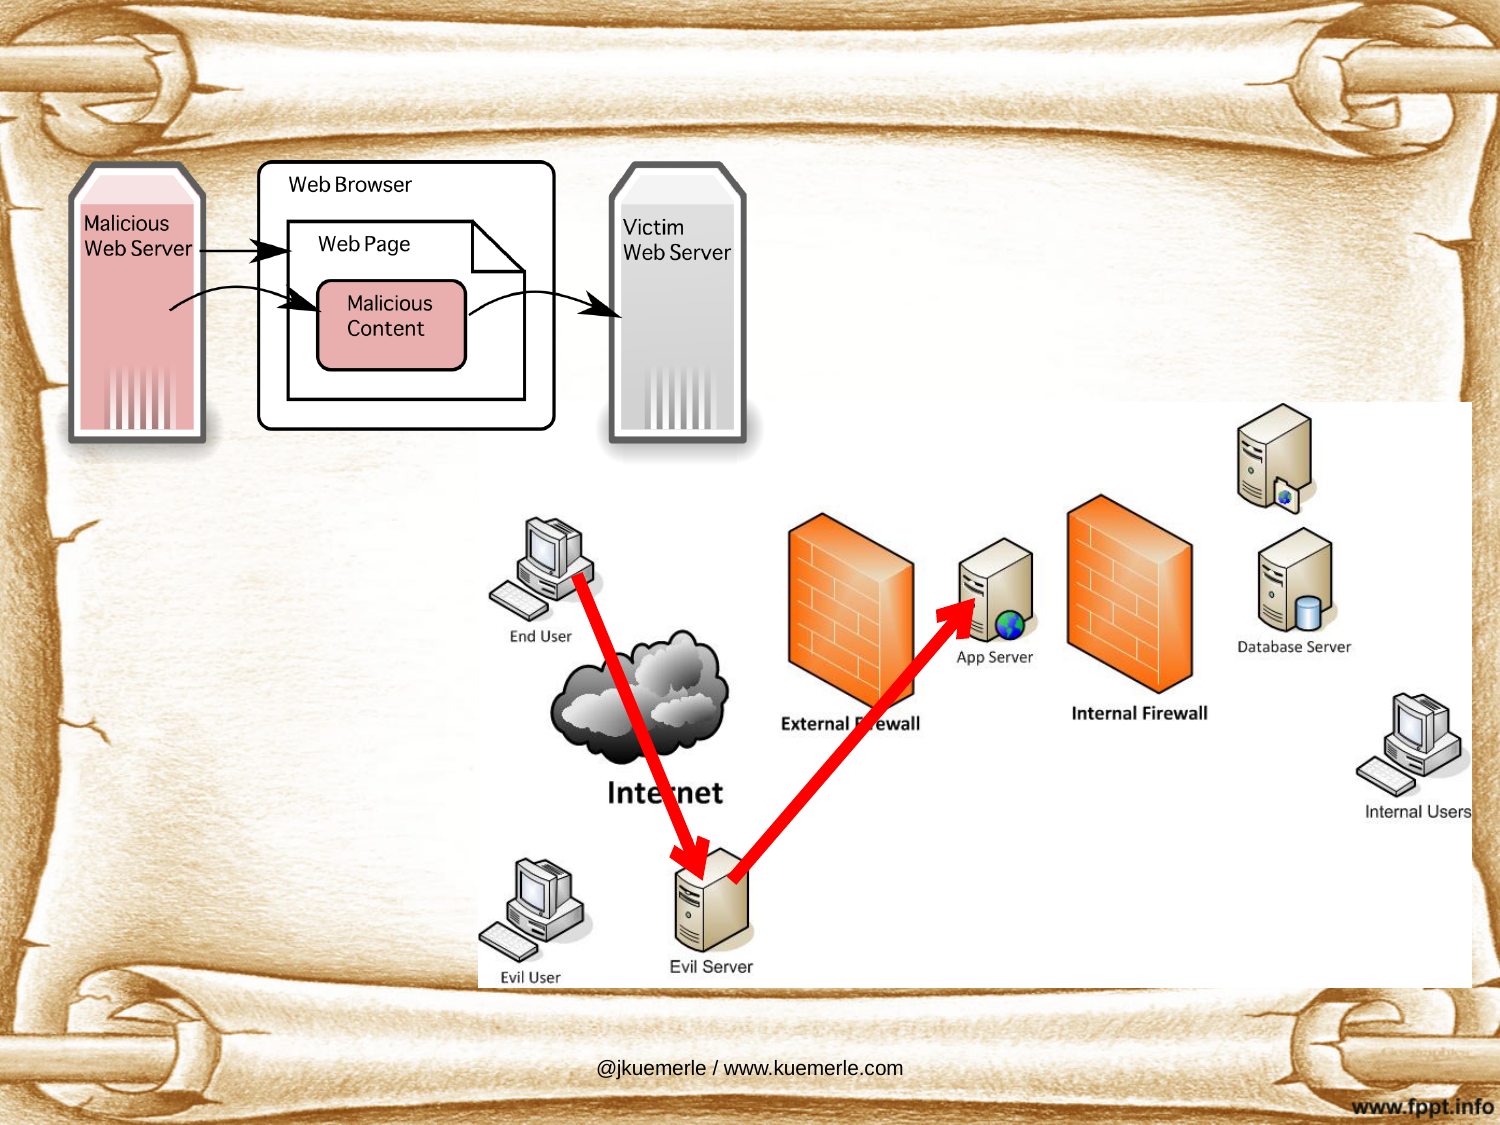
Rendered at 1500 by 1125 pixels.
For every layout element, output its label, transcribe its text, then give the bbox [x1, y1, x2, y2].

footer @jkuemerle / www.kuemerle.com [512, 1046, 988, 1094]
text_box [576, 574, 703, 881]
picture [0, 0, 1500, 1125]
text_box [731, 597, 976, 881]
